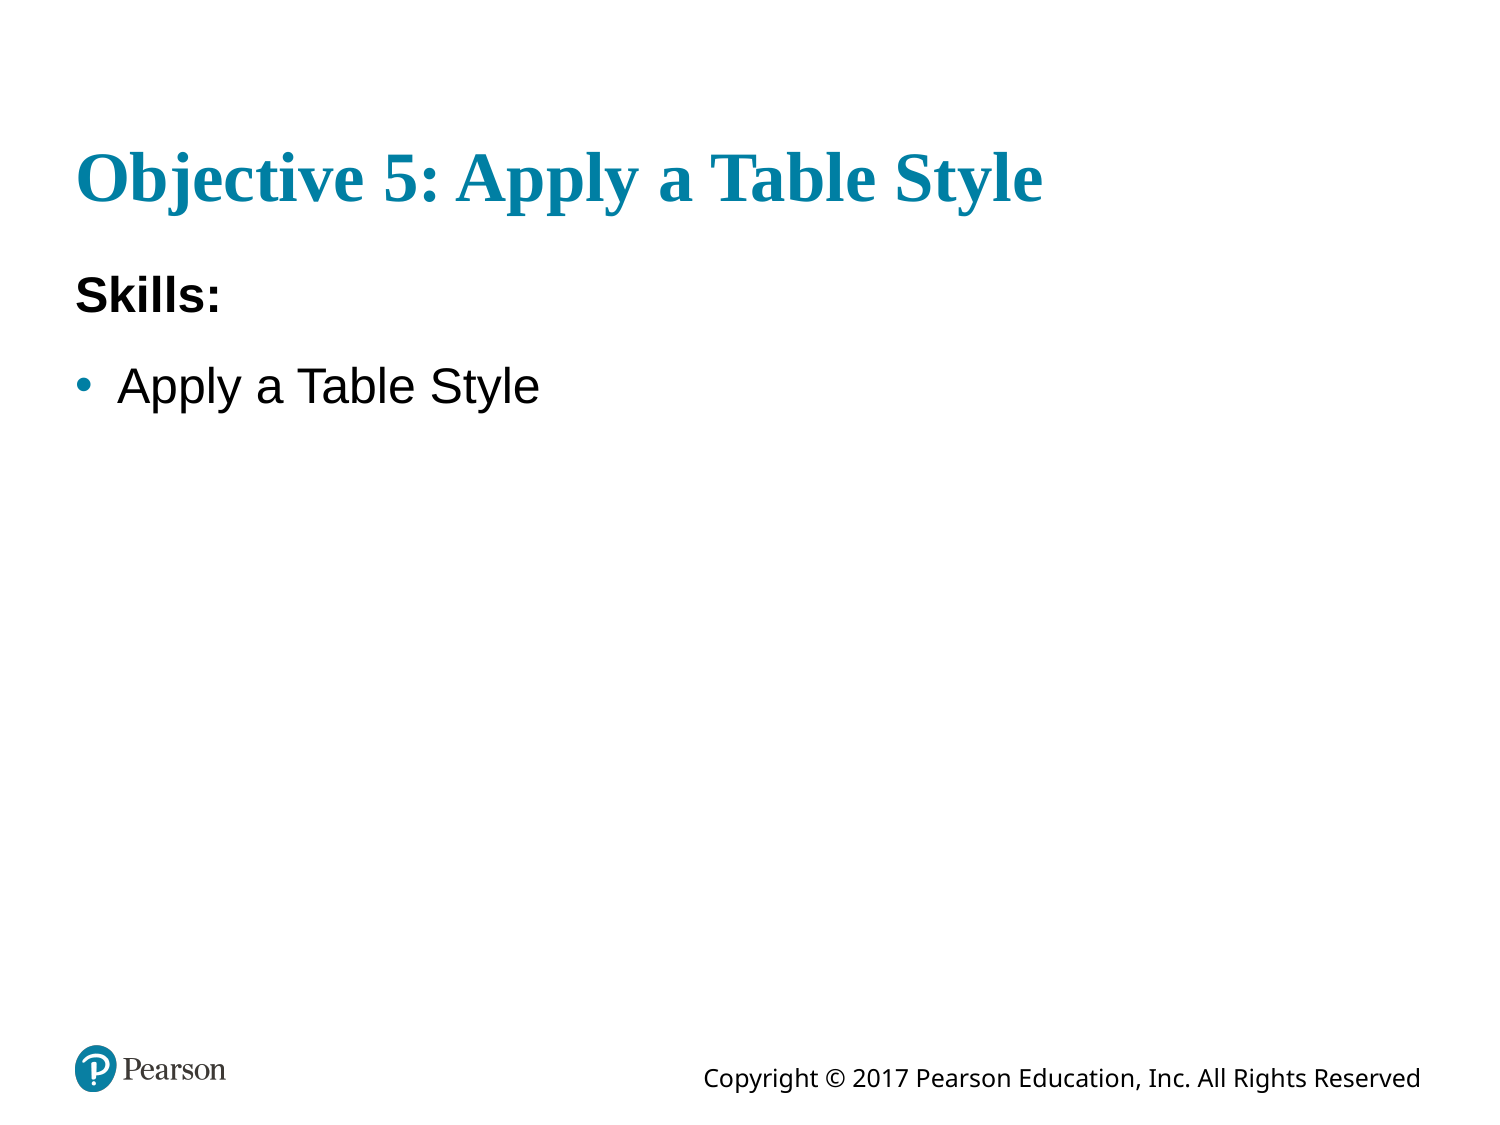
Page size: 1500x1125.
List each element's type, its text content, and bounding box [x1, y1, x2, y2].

picture [75, 1045, 90, 1061]
list Skills: Apply a Table Style [75, 262, 1425, 1005]
title Objective 5: Apply a Table Style [75, 35, 1425, 216]
picture [83, 1054, 109, 1079]
picture [75, 1078, 86, 1092]
picture [101, 1045, 226, 1092]
